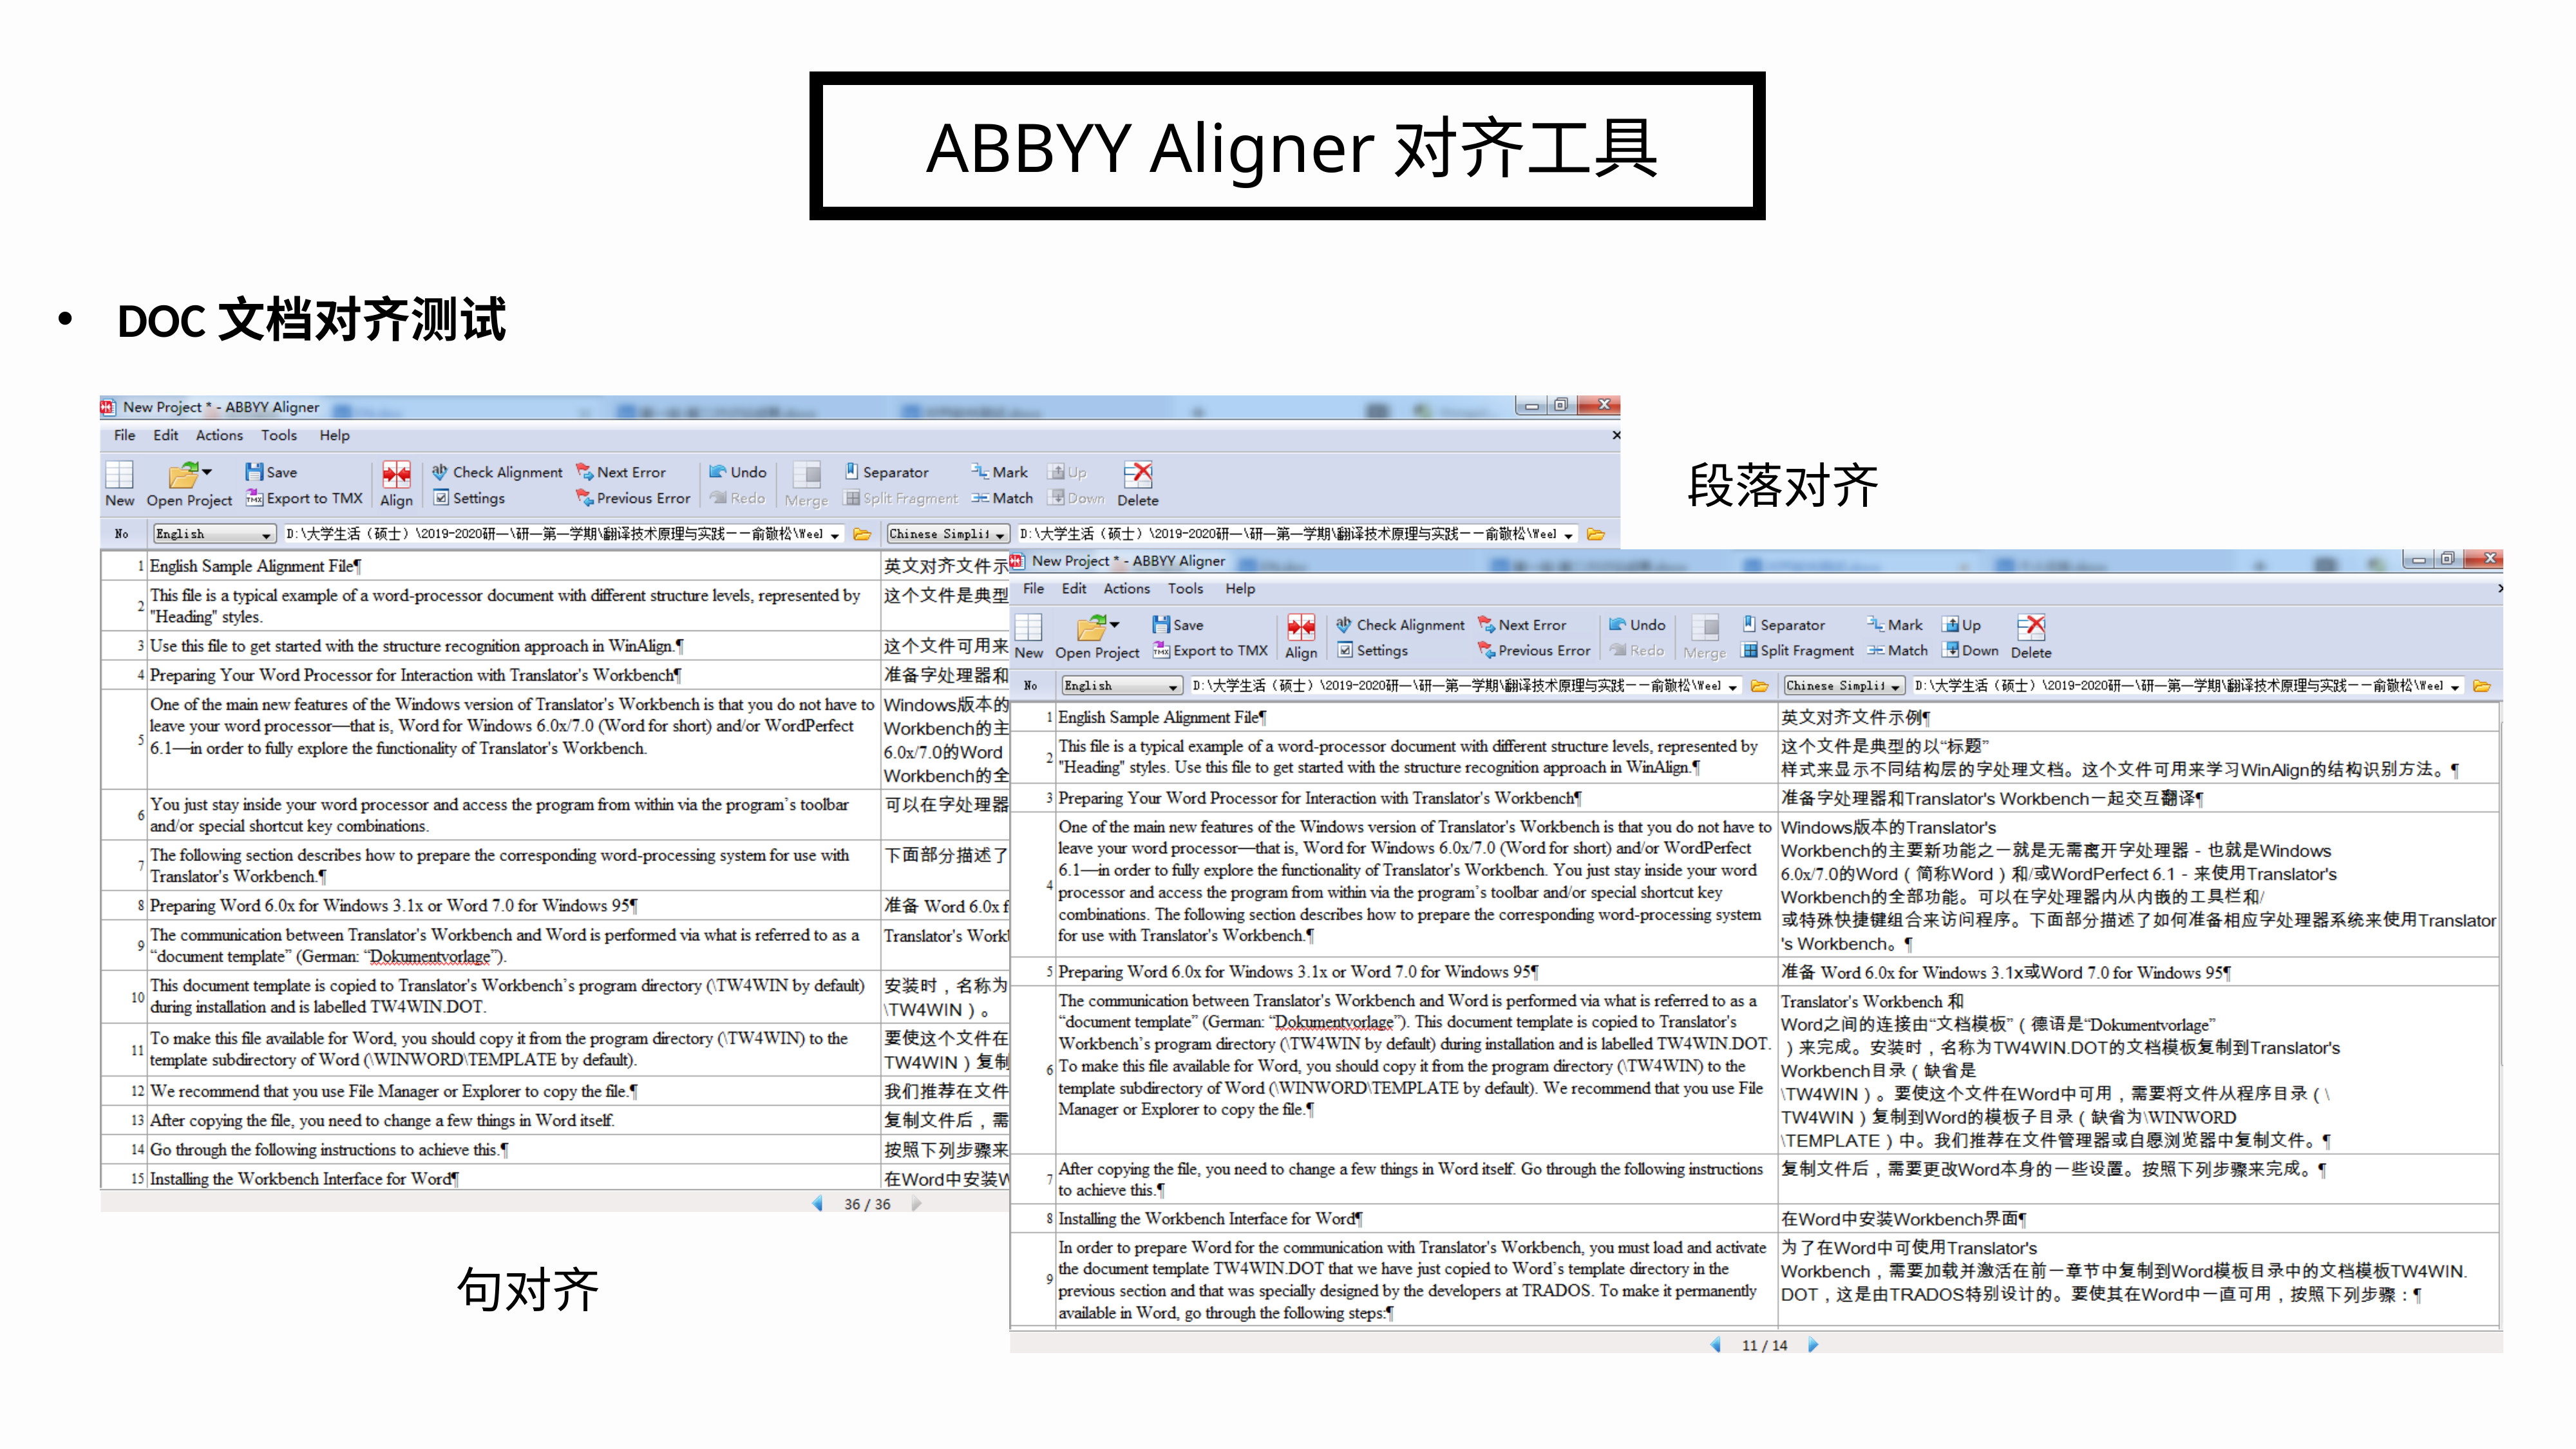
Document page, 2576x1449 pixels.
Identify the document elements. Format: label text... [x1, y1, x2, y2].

text_box ABBYY Aligner对齐工具 [886, 100, 1701, 191]
picture [99, 395, 2504, 1353]
text_box DOC文档对齐测试 [47, 284, 2201, 352]
text_box [816, 78, 1760, 214]
text_box 段落对齐 [1677, 450, 2140, 518]
text_box 句对齐 [446, 1254, 909, 1322]
